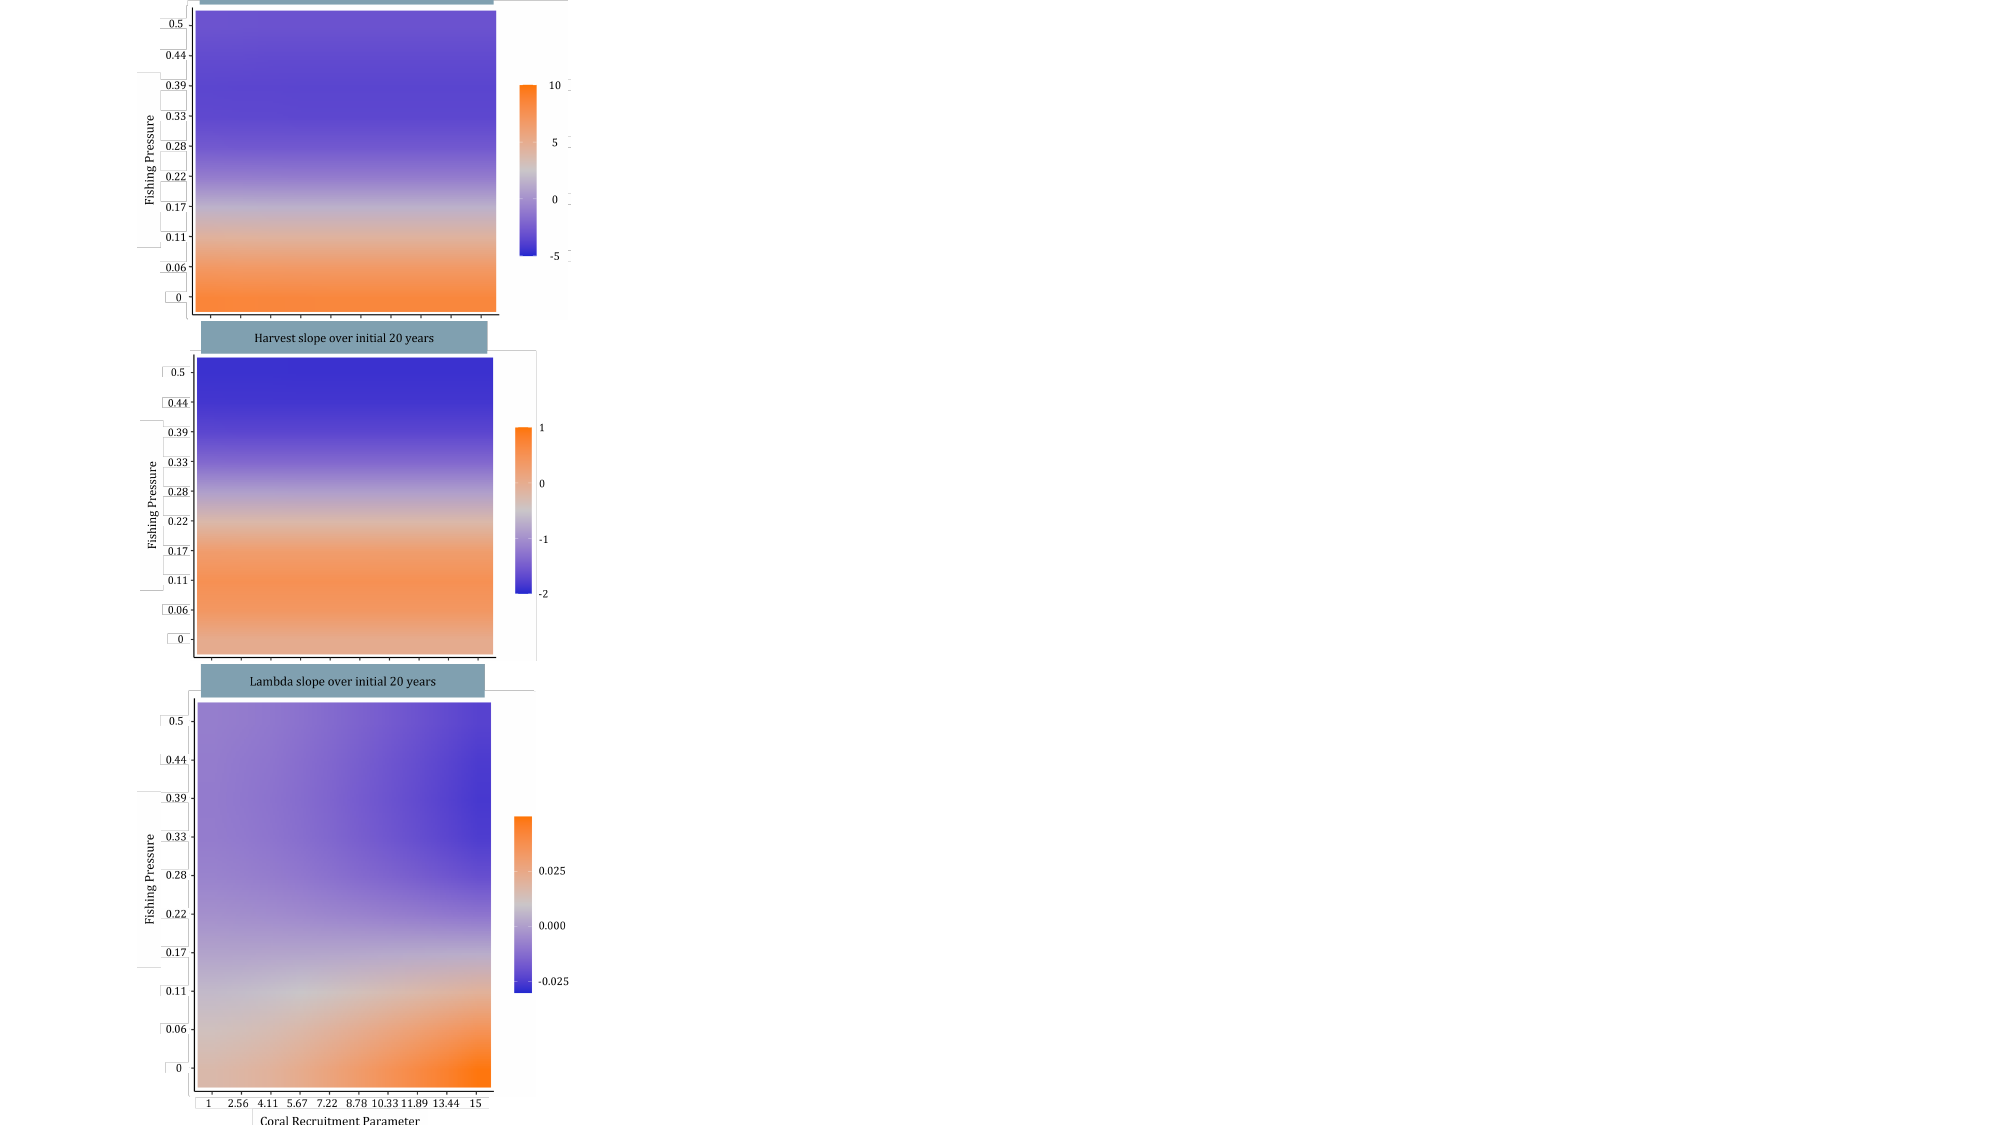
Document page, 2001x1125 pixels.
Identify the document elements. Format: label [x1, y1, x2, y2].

text_box [137, 0, 576, 1125]
